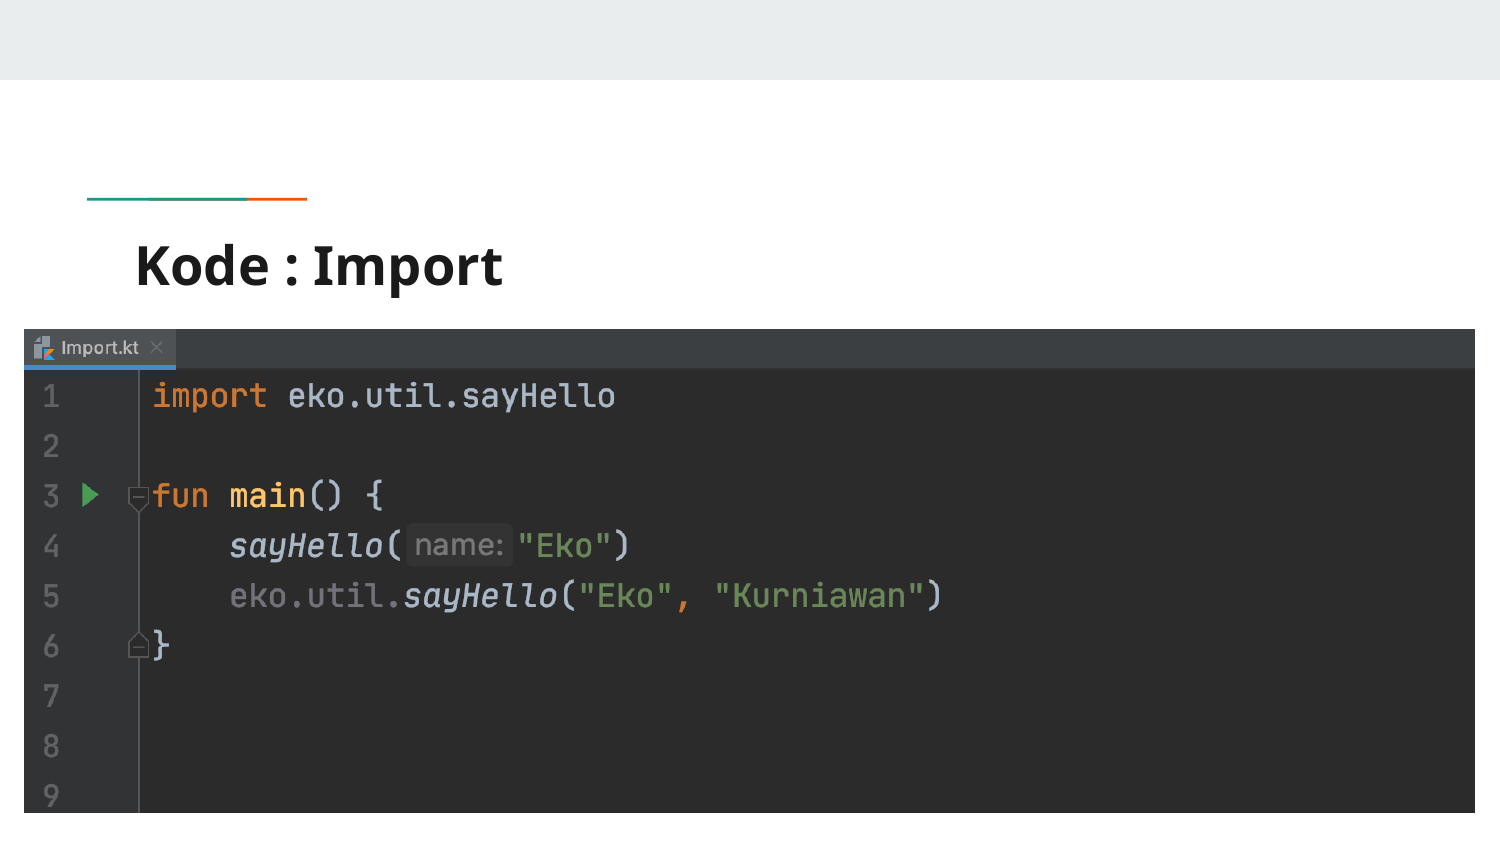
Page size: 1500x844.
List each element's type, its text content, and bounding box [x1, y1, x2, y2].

picture [24, 328, 1476, 813]
title Kode : Import [119, 216, 1381, 305]
